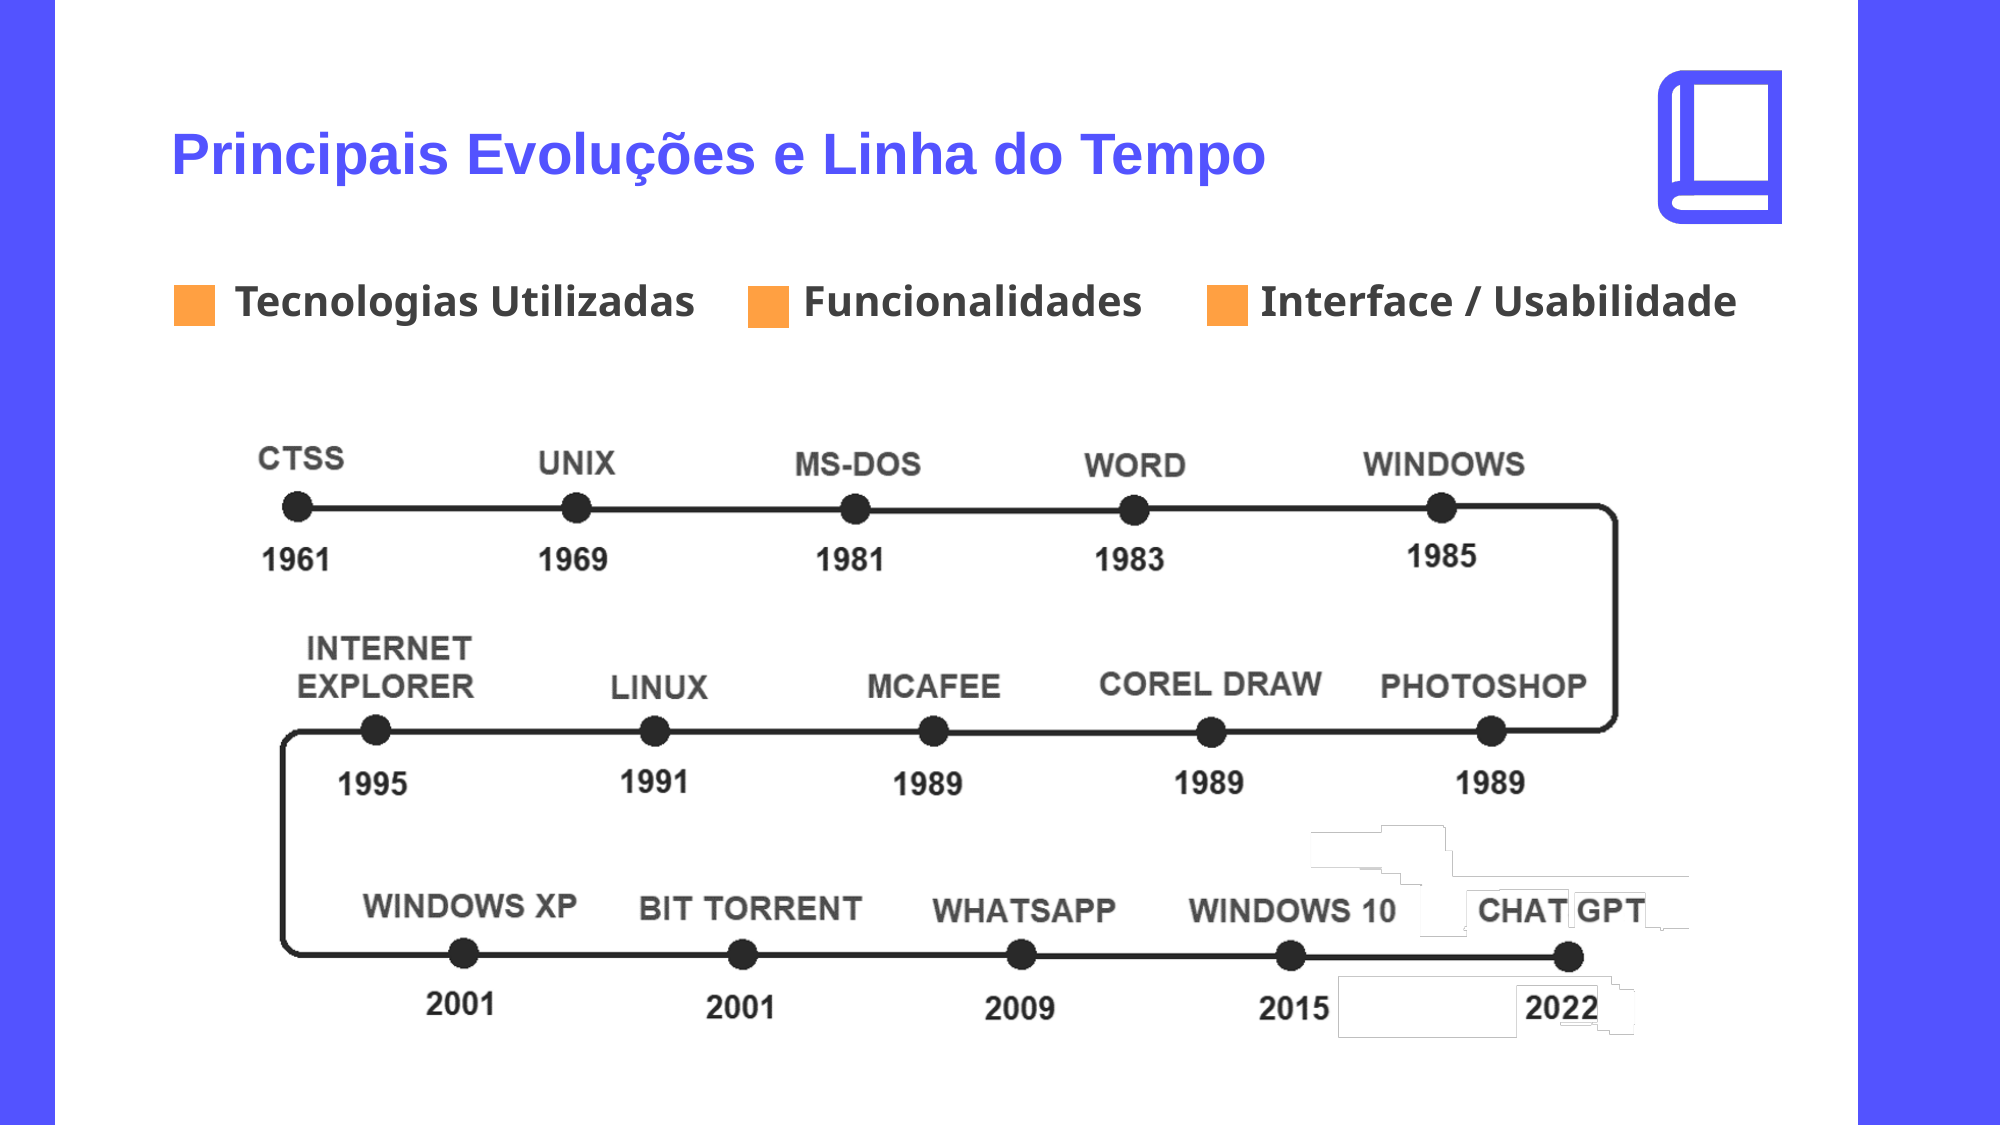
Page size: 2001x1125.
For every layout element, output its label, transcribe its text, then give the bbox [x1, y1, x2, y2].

text_box Tecnologias Utilizadas Funcionalidades Interface / Usabilidade [217, 267, 1782, 352]
text_box [1858, 0, 2000, 1125]
picture [230, 389, 1689, 1063]
text_box Principais Evoluções e Linha do Tempo [156, 117, 1598, 202]
text_box [748, 286, 789, 328]
text_box [0, 0, 55, 1125]
text_box [1207, 285, 1248, 326]
text_box [174, 285, 215, 326]
picture [1655, 69, 1783, 225]
